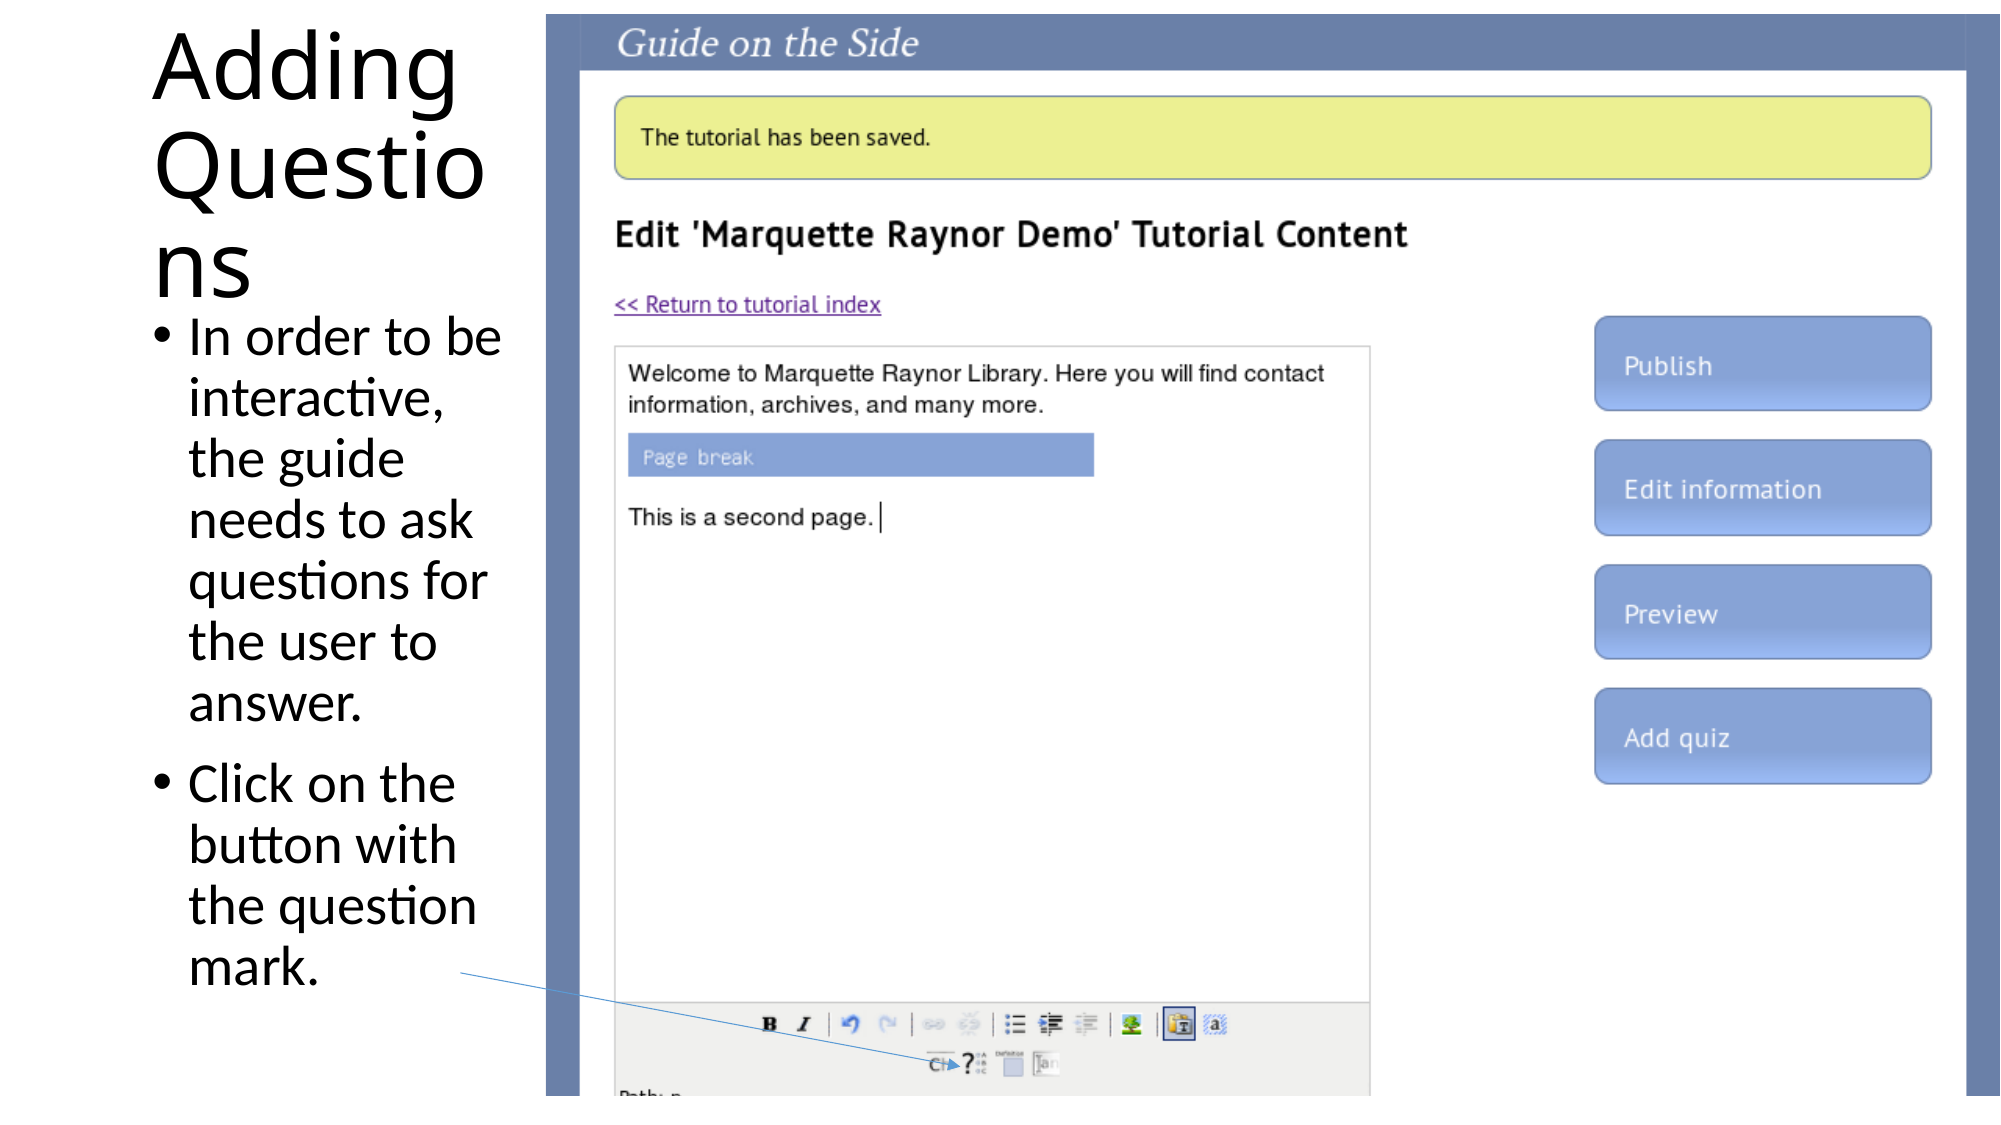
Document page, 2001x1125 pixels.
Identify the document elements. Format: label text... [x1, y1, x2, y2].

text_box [460, 972, 961, 1067]
list In order to be interactive, the guide needs to ask questions for the user to answer. Click on the button with the question mark. [137, 299, 519, 1014]
title Adding Questions [137, 59, 545, 278]
picture [545, 14, 2000, 1096]
